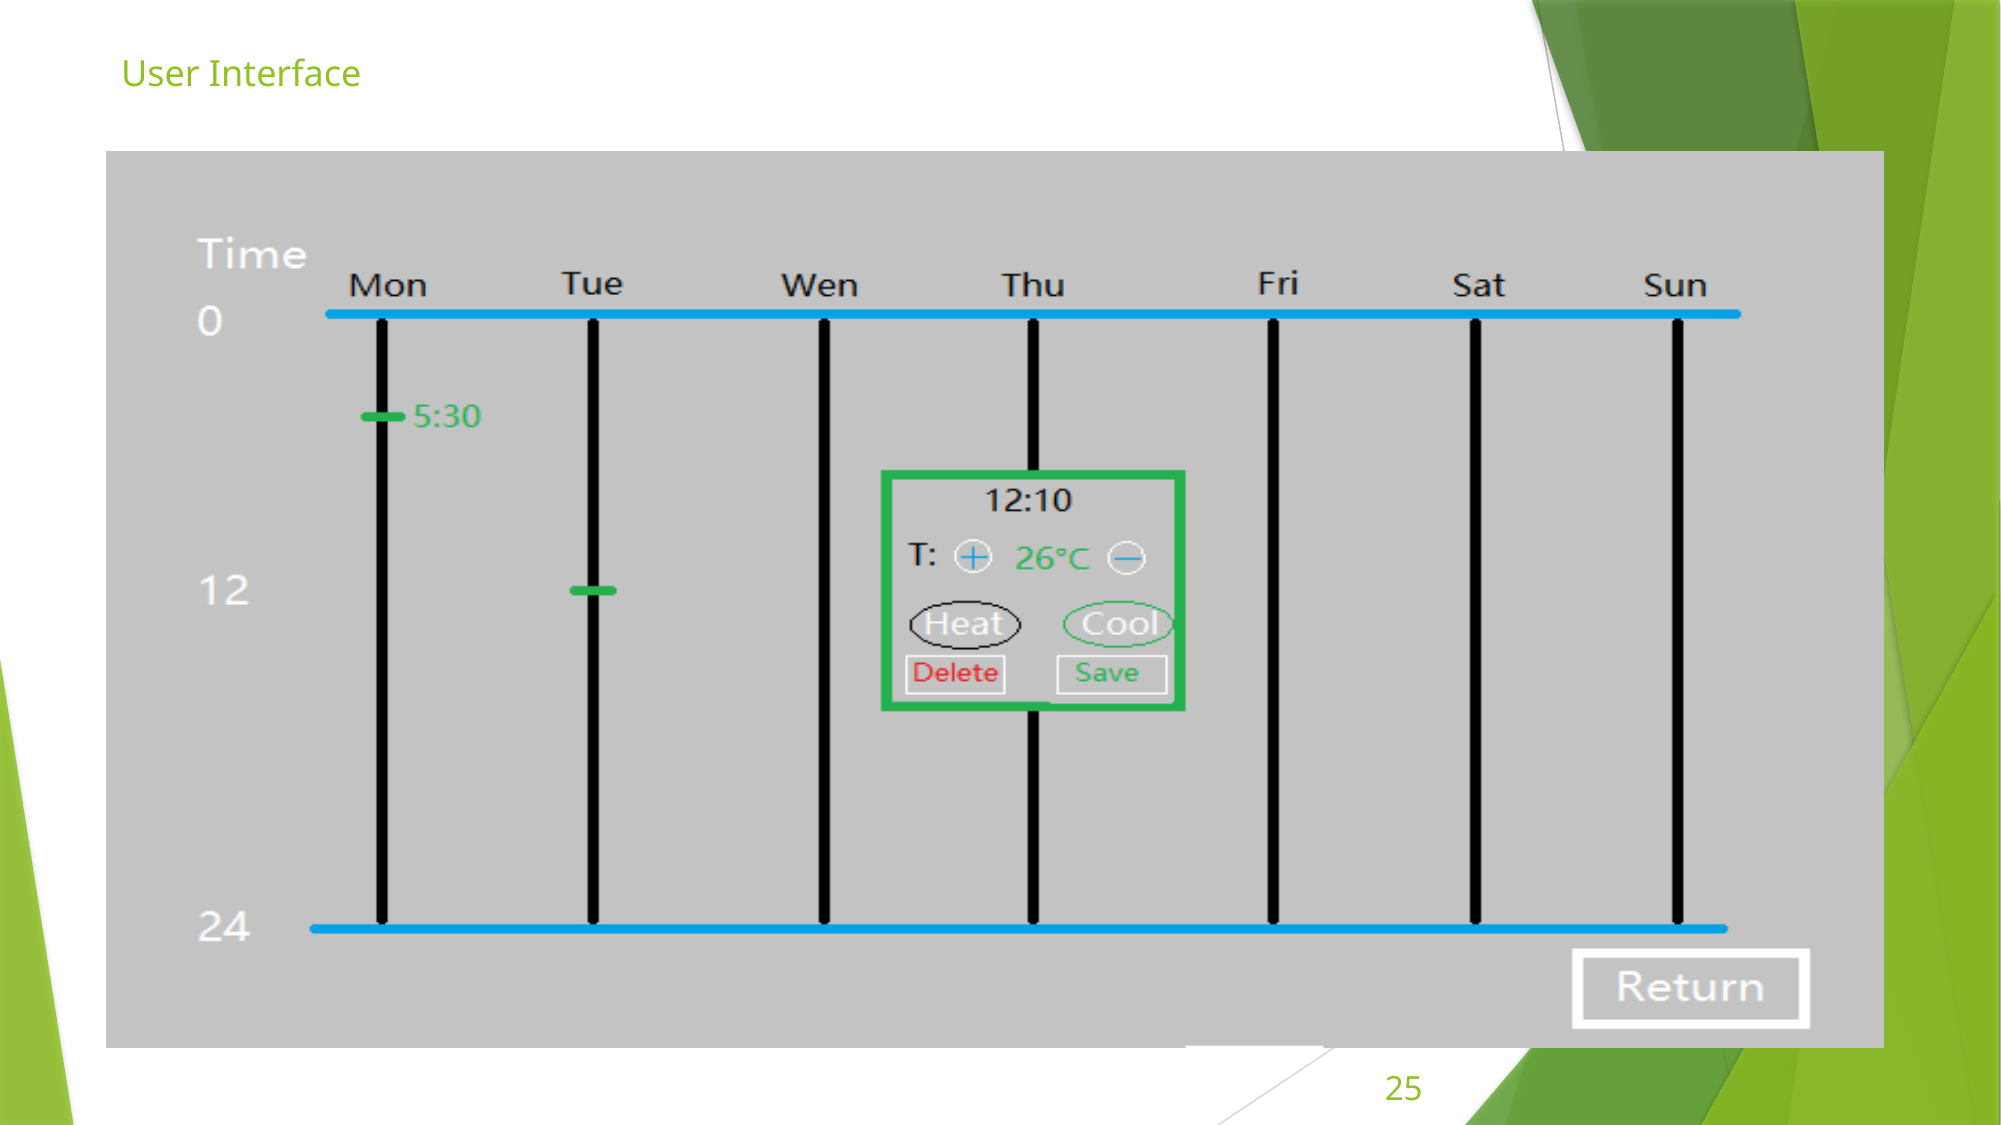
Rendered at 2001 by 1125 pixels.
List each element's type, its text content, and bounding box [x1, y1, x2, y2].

slide_number 25 [1341, 1057, 1438, 1125]
picture [105, 151, 1884, 1049]
title User Interface [106, 43, 1884, 103]
